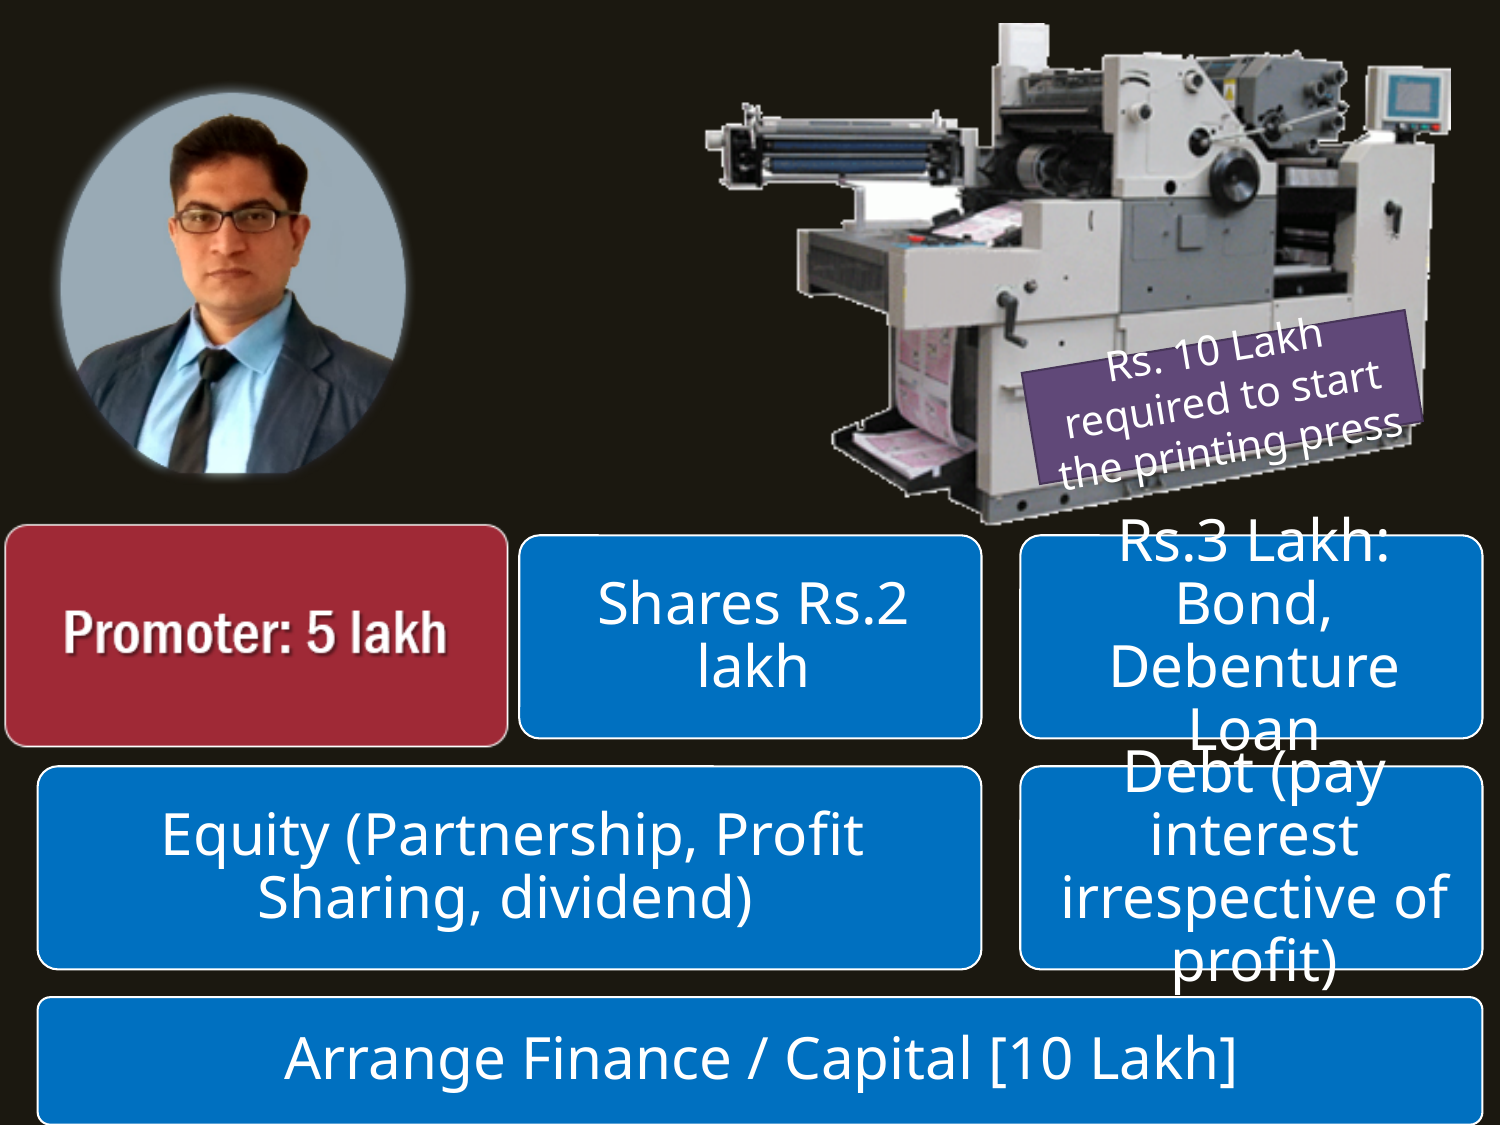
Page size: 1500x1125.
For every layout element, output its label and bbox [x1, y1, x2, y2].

picture [0, 43, 456, 500]
picture [0, 515, 518, 757]
picture [690, 23, 1451, 535]
text_box [37, 535, 1483, 1125]
